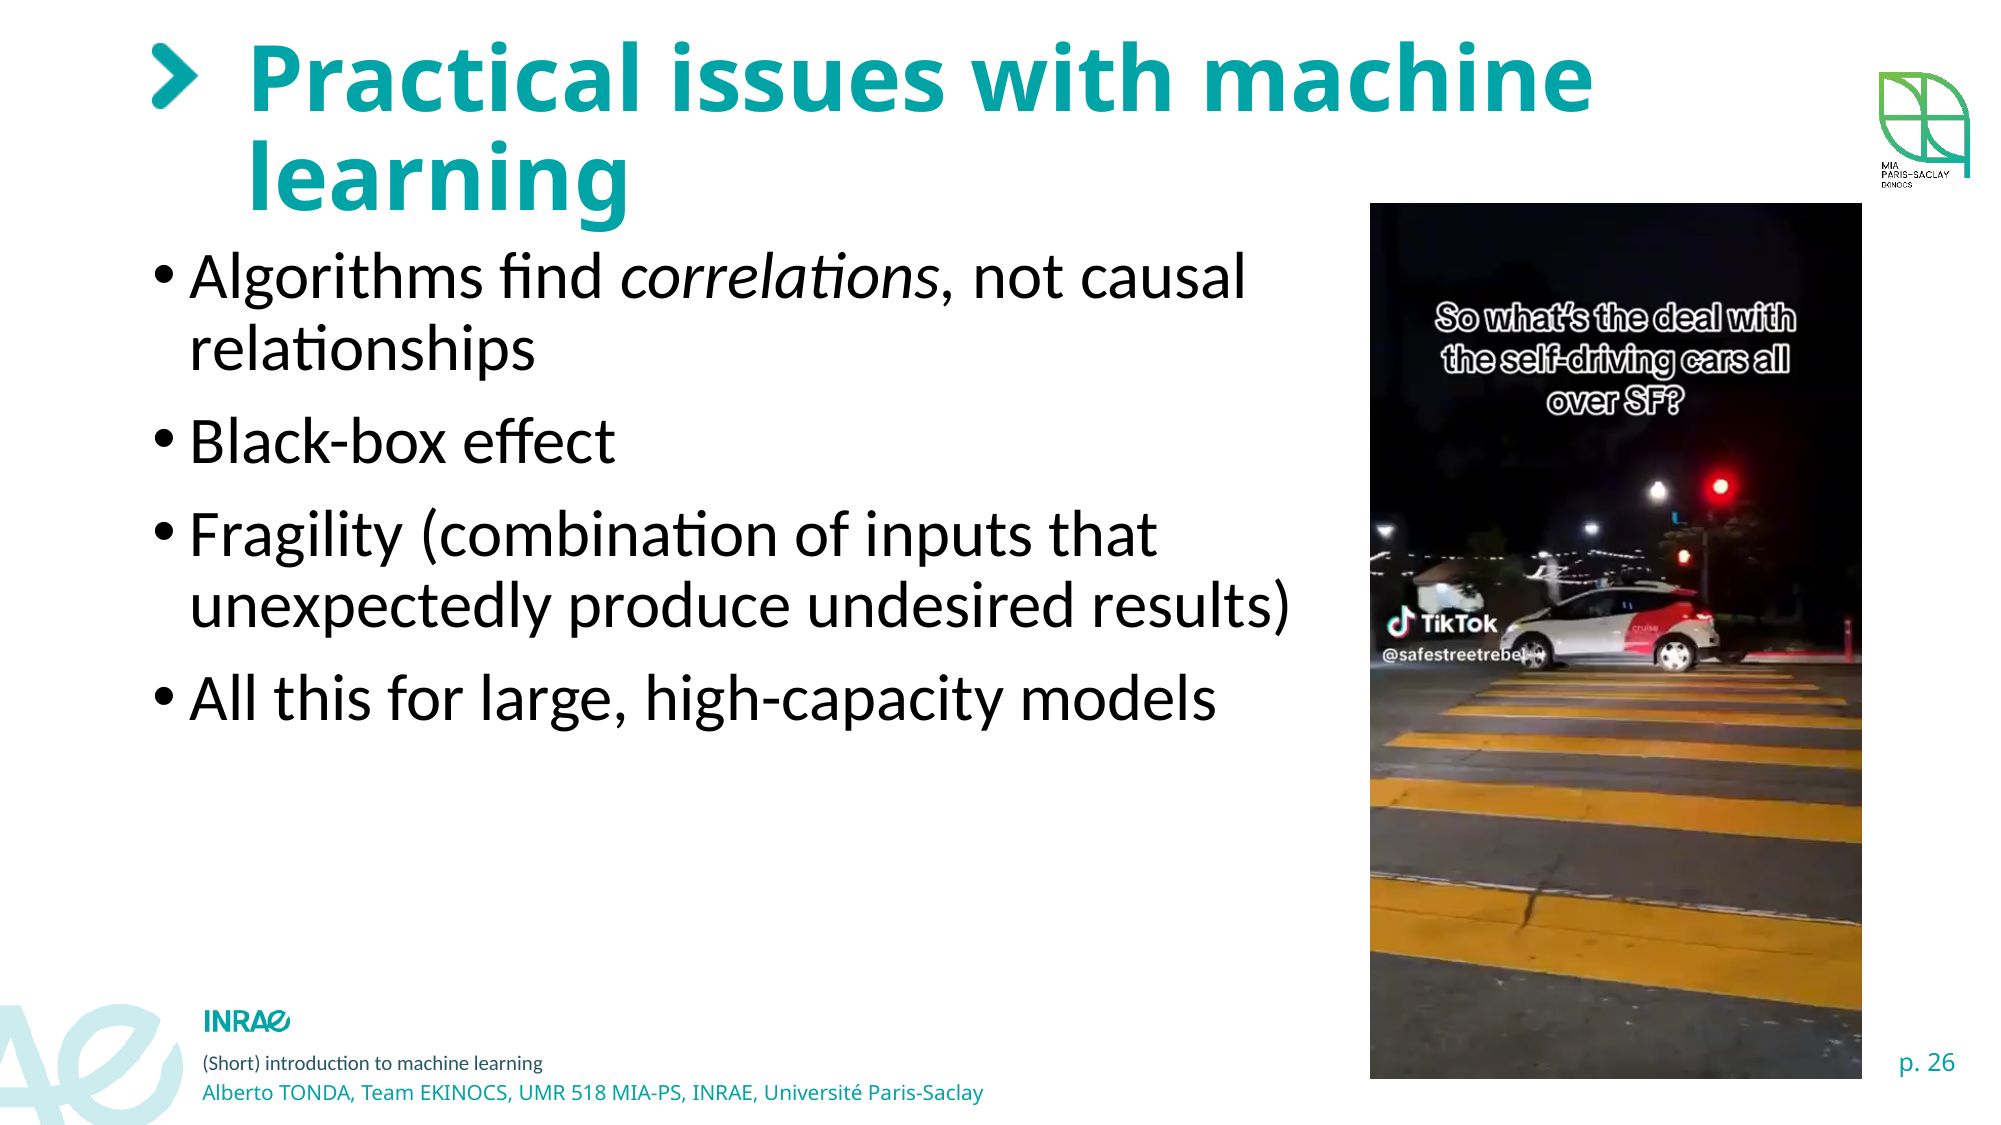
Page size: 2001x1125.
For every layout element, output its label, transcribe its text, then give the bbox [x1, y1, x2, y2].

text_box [1369, 202, 1863, 1080]
picture [1862, 54, 1986, 205]
picture [0, 996, 329, 1125]
title Practical issues with machine learning [137, 59, 1863, 203]
list Algorithms find correlations, not causal relationships Black-box effect Fragility (combination of inputs that unexpectedly produce undesired results) All this for large, high-capacity models [137, 233, 1369, 1001]
picture [152, 43, 200, 109]
